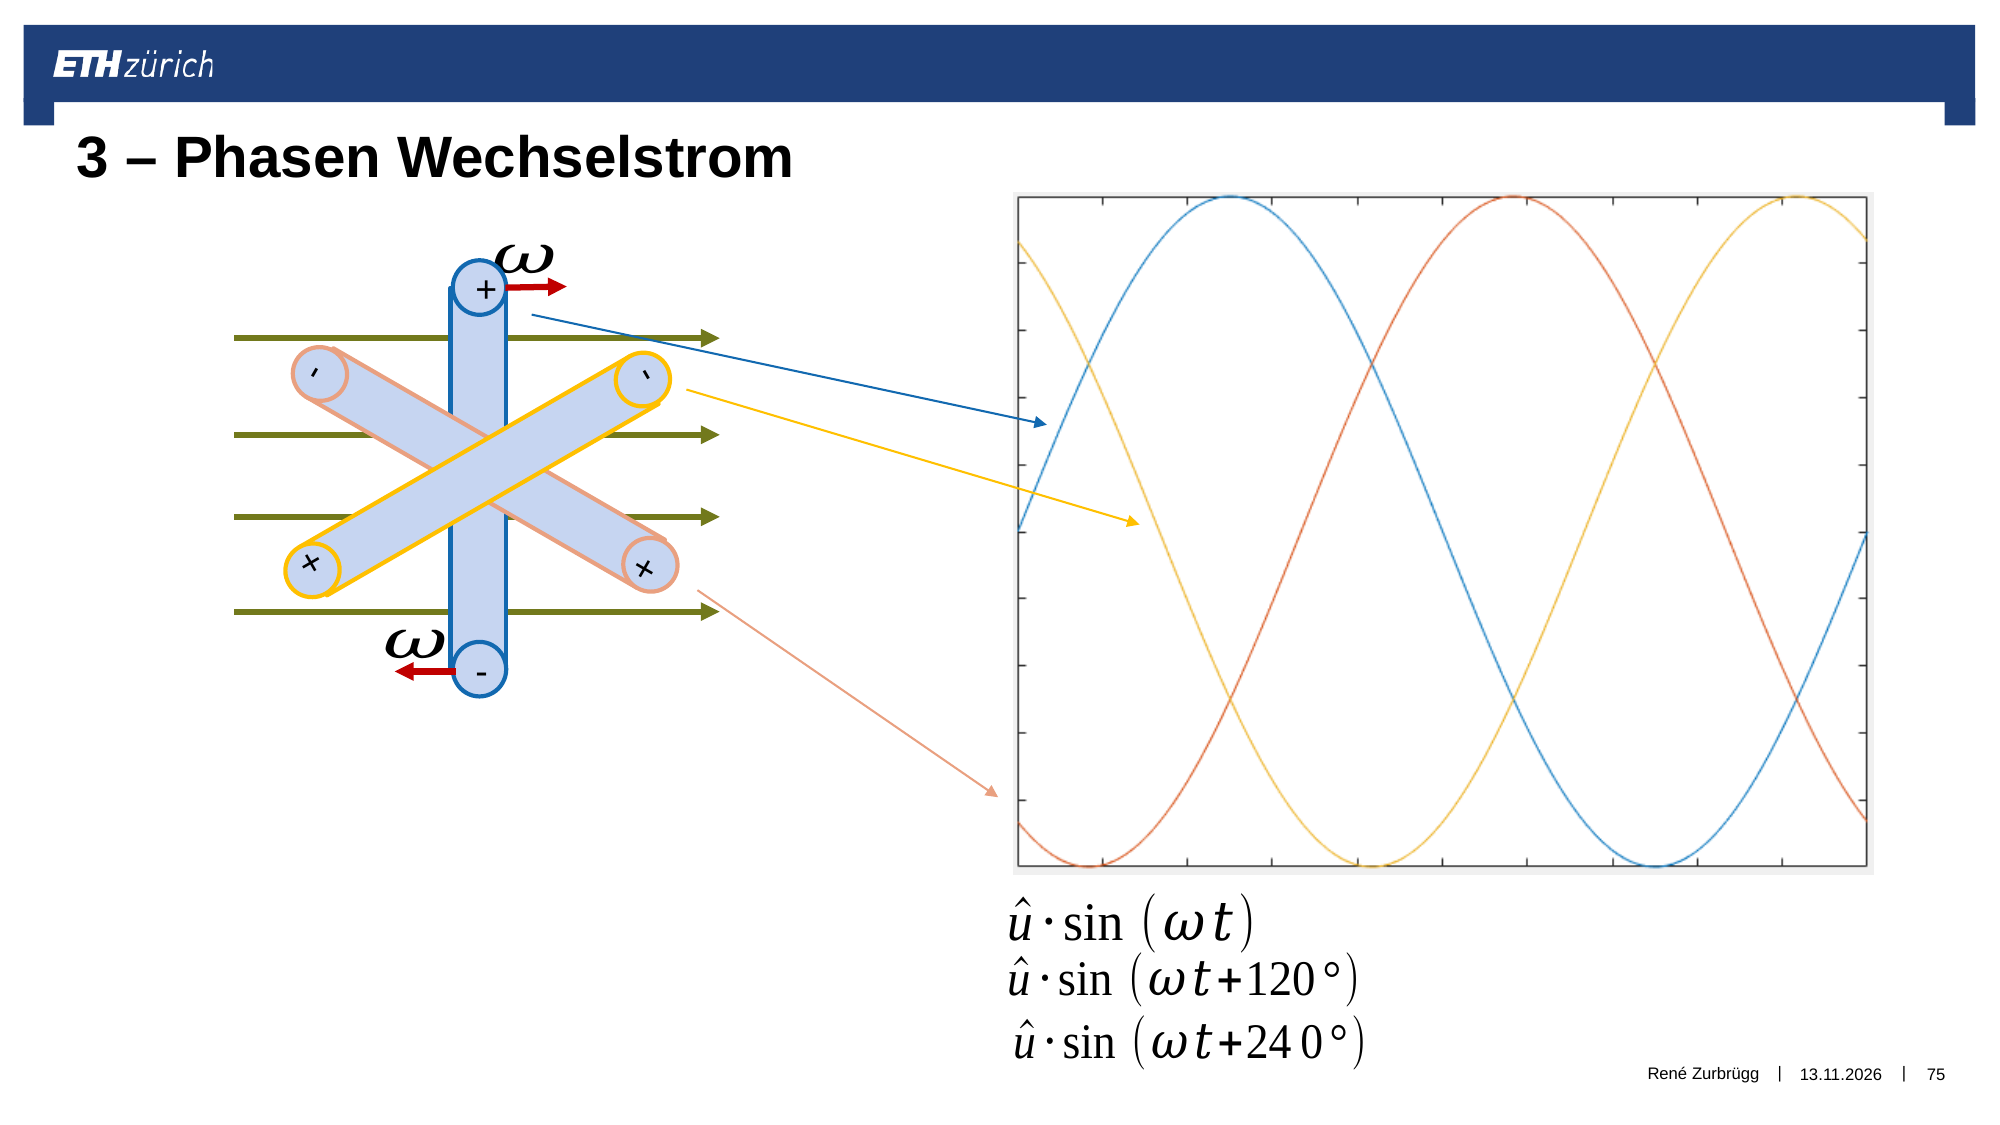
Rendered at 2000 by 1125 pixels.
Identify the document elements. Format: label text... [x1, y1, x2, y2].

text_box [698, 590, 999, 798]
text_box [236, 260, 720, 697]
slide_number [1790, 1034, 1892, 1112]
footer René Zurbrügg [999, 1034, 1760, 1111]
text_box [687, 389, 1140, 525]
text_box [532, 314, 1048, 425]
title 3 – Phasen Wechselstrom [53, 101, 1946, 269]
picture [1013, 192, 1874, 875]
slide_number 75 [1906, 1034, 1966, 1112]
